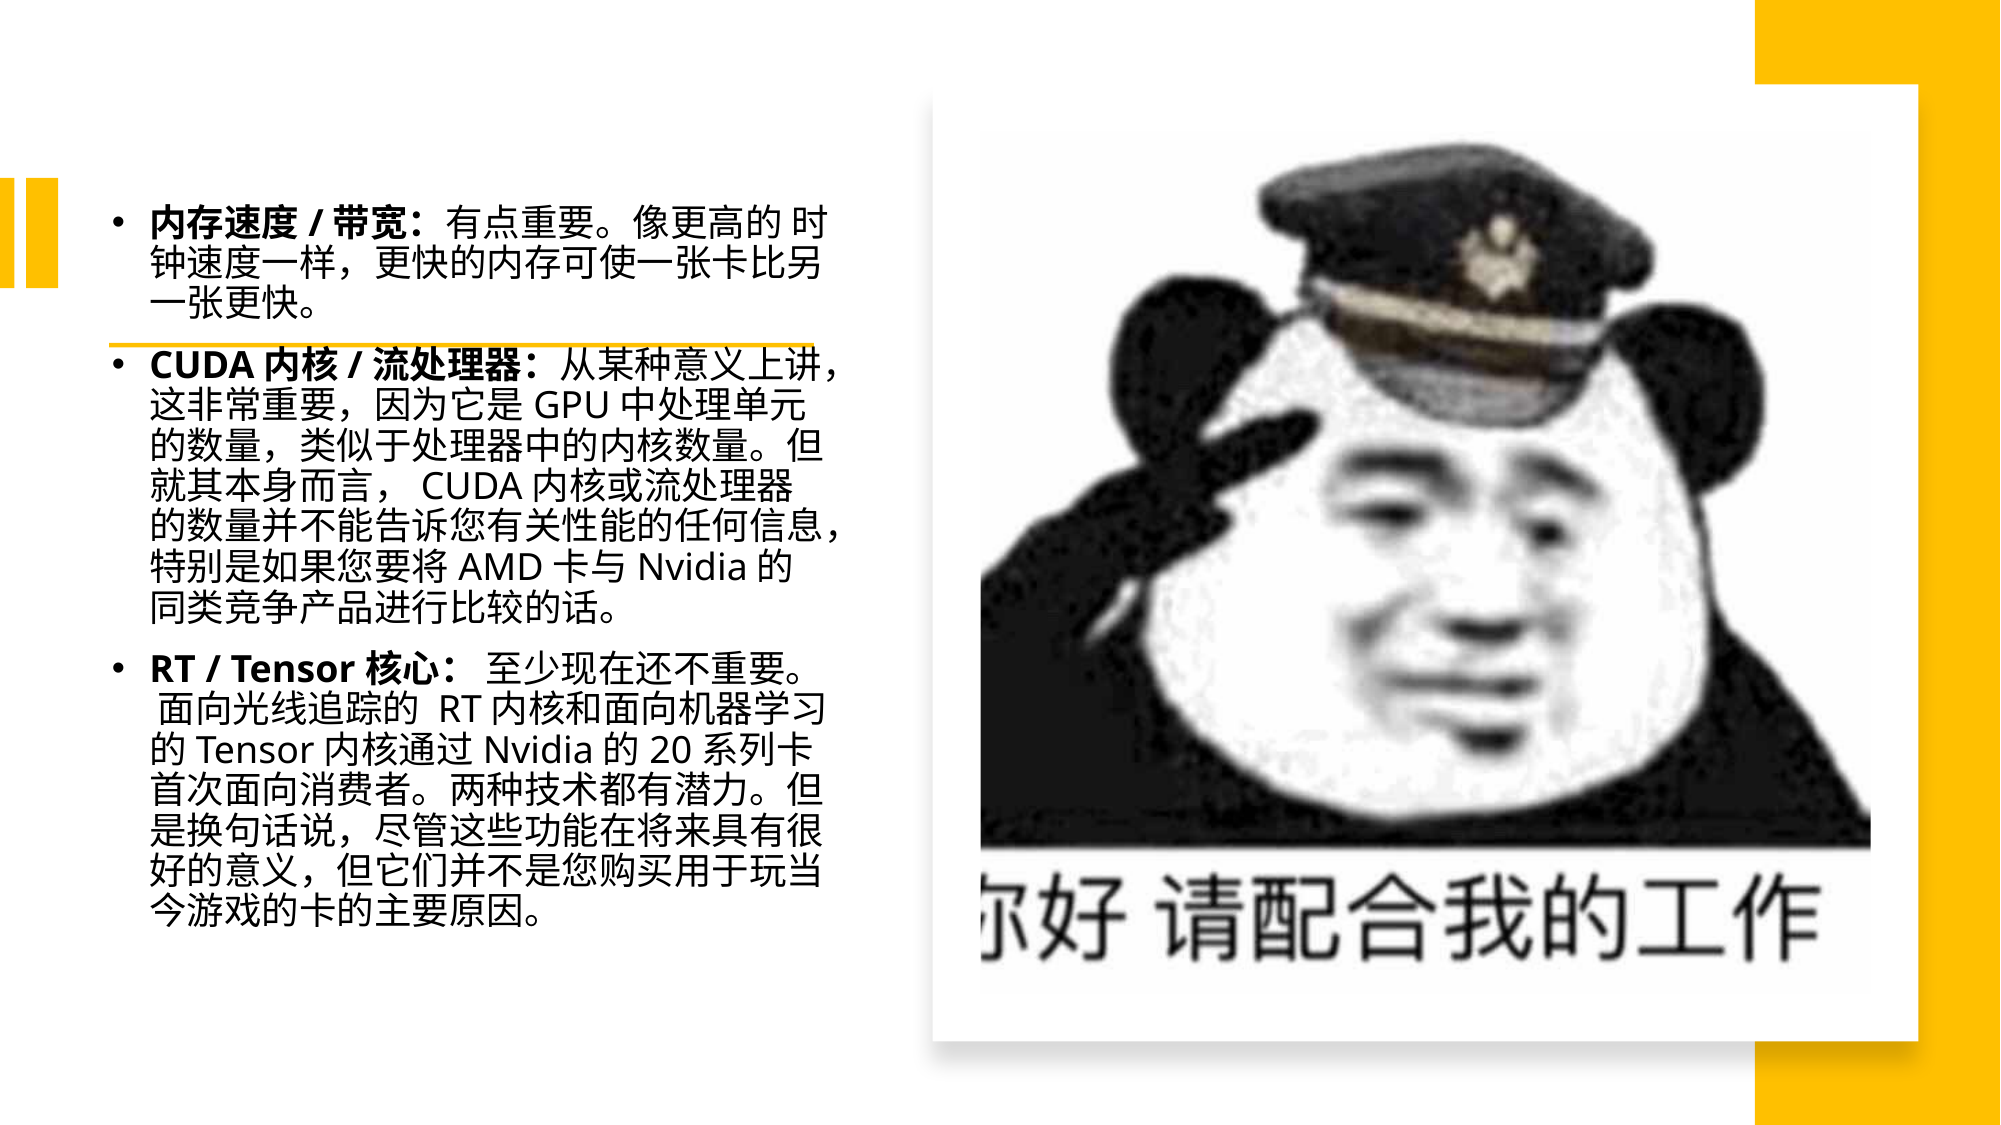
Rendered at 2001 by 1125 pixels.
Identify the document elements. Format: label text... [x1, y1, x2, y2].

text_box [1754, 0, 2000, 1125]
text_box [932, 83, 1919, 1042]
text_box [0, 177, 59, 289]
picture [980, 131, 1871, 994]
list 内存速度/带宽：有点重要。像更高的 时钟速度一样，更快的内存可使一张卡比另一张更快。 CUDA内核/流处理器：从某种意义上讲，这非常重要，因为它是GPU中处理单元的数量，类似于处理器中的内核数量。但就其本身而言，CUDA内核或流处理器的数量并不能告诉您有关性能的任何信息，特别是如果您要将AMD卡与Nvidia的同类竞争产品进行比较的话。 RT / Tensor核心： 至少现在还不重要。 面向光线追踪的 RT内核和面向机器学习的Tensor内核通过Nvidia的20系列卡首次面向消费者。两种技术都有潜力。但是换句话说，尽管这些功能在将来具有很好的意义，但它们并不是您购买用于玩当今游戏的卡的主要原因。 [96, 158, 845, 1036]
text_box [0, 0, 1754, 1125]
